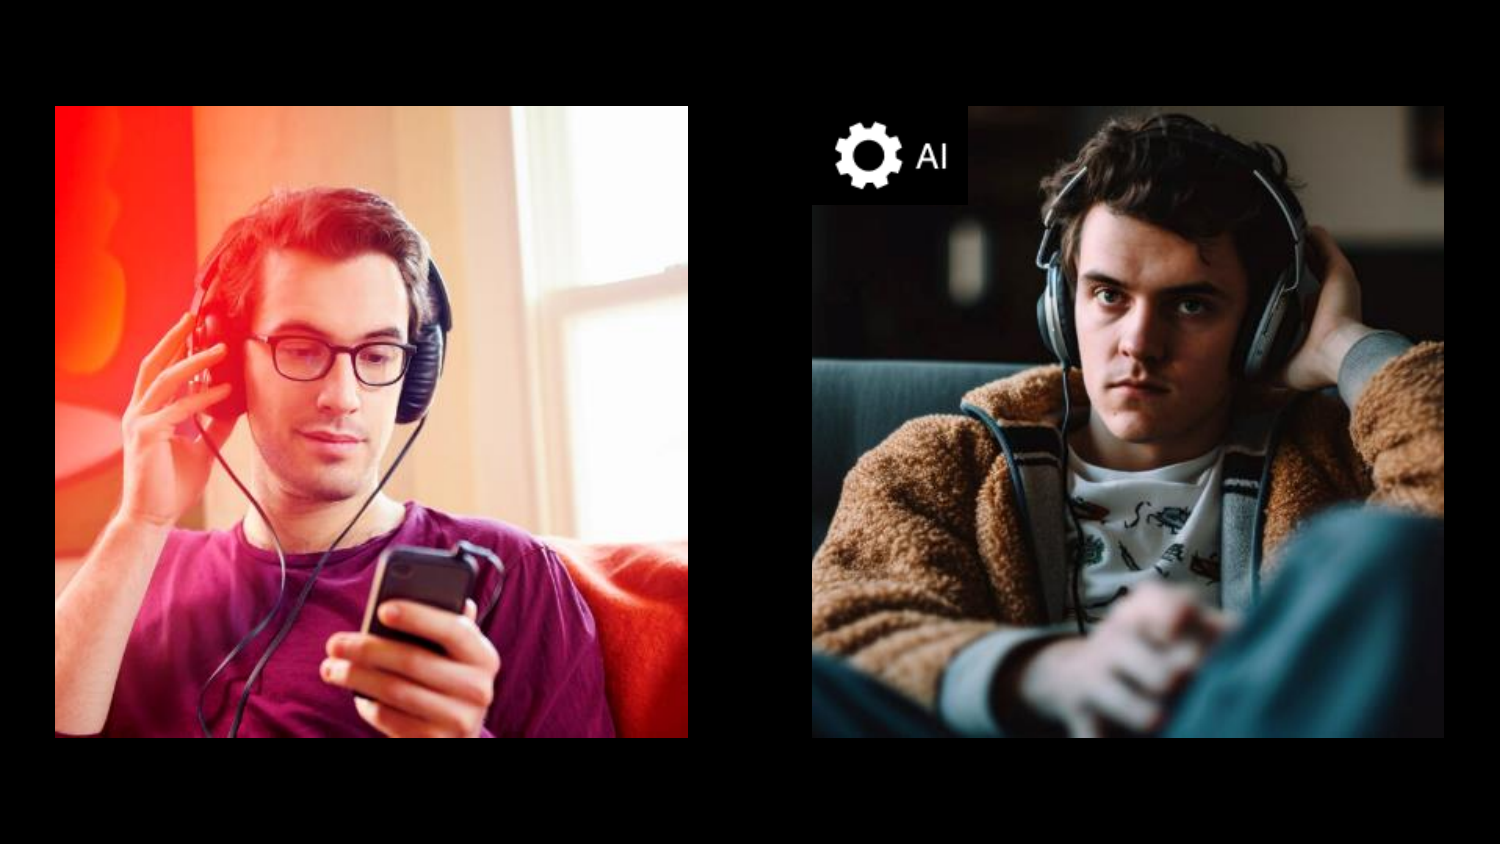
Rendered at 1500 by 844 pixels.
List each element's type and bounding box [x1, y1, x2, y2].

picture [55, 105, 688, 738]
picture [812, 105, 1444, 738]
